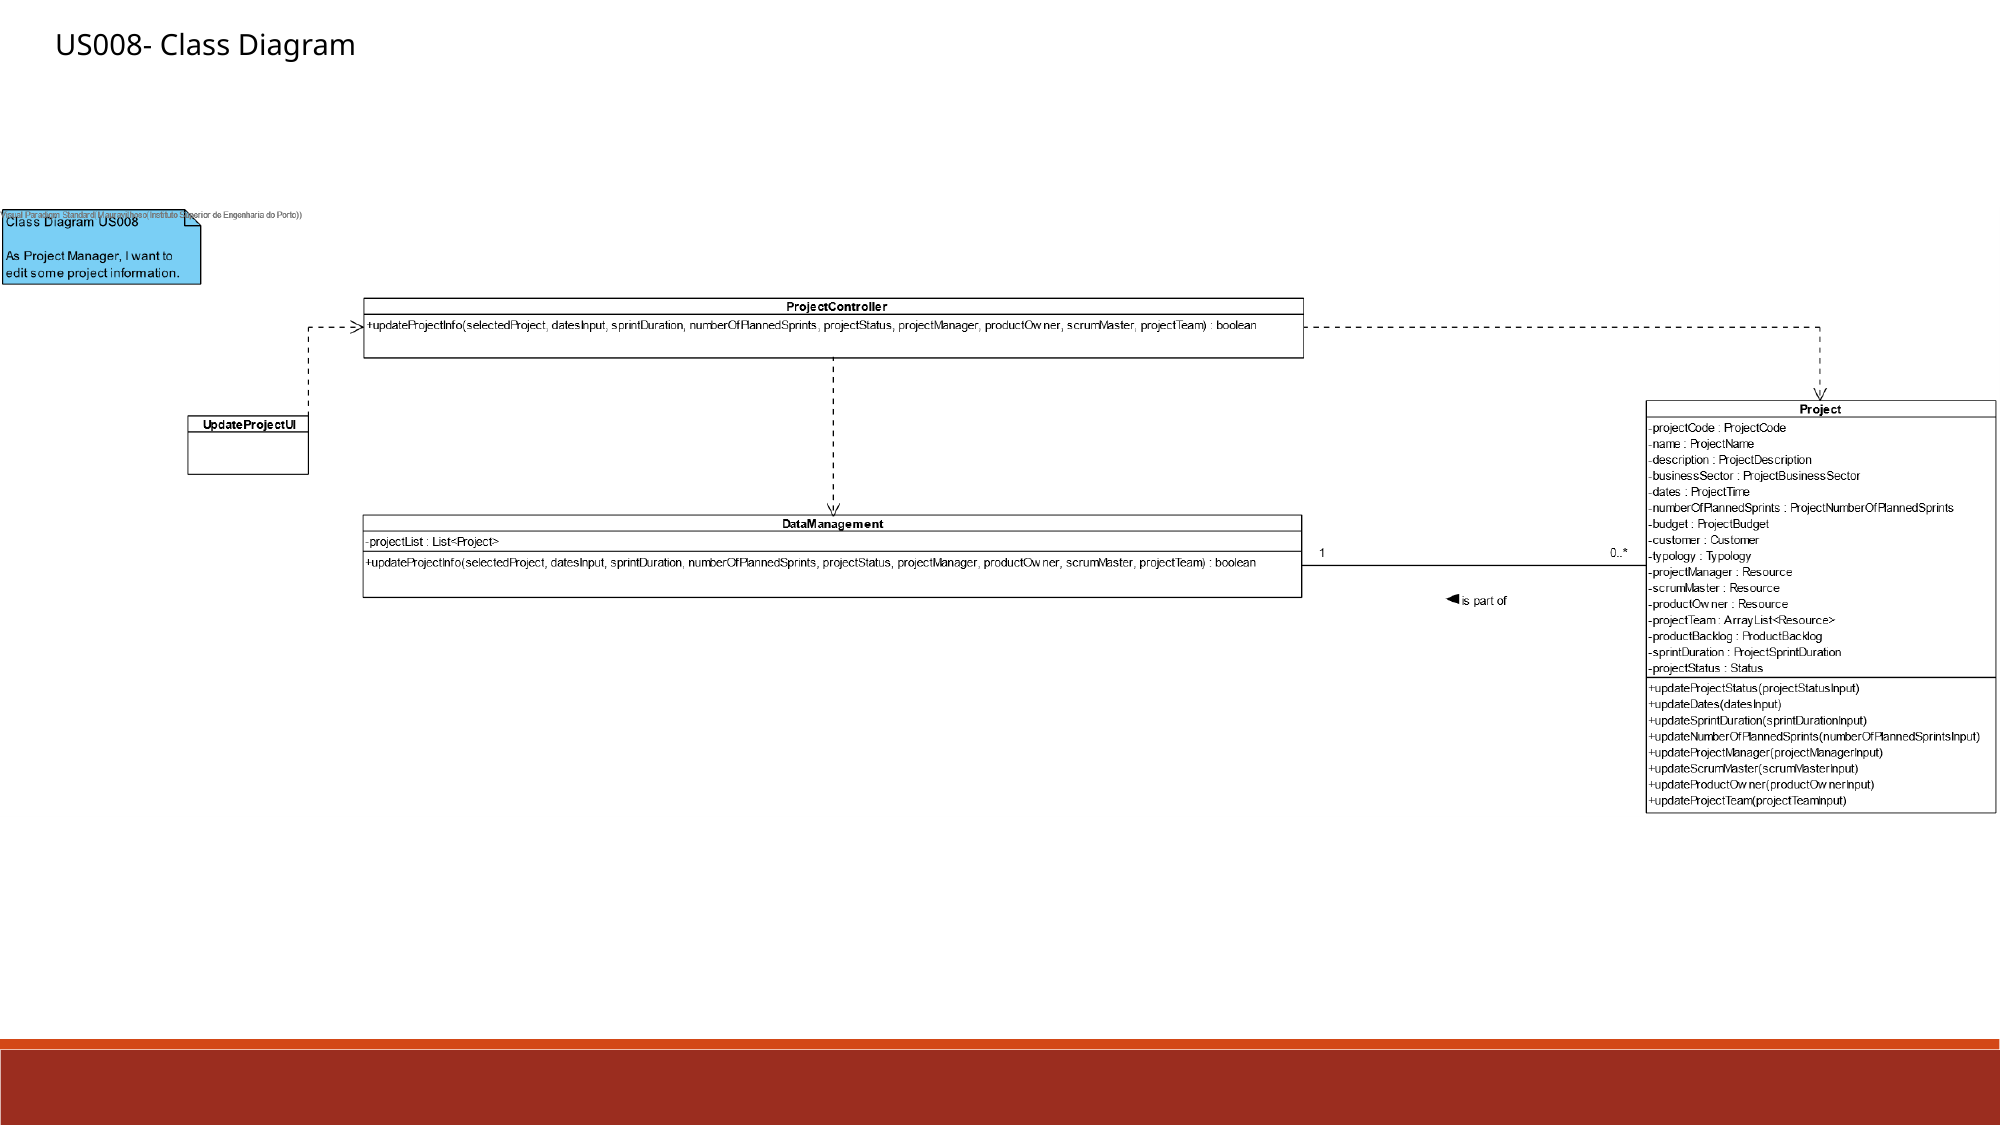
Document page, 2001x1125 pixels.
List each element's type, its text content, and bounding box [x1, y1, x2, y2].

text_box US008- Class Diagram [40, 19, 441, 69]
picture [0, 207, 2000, 817]
